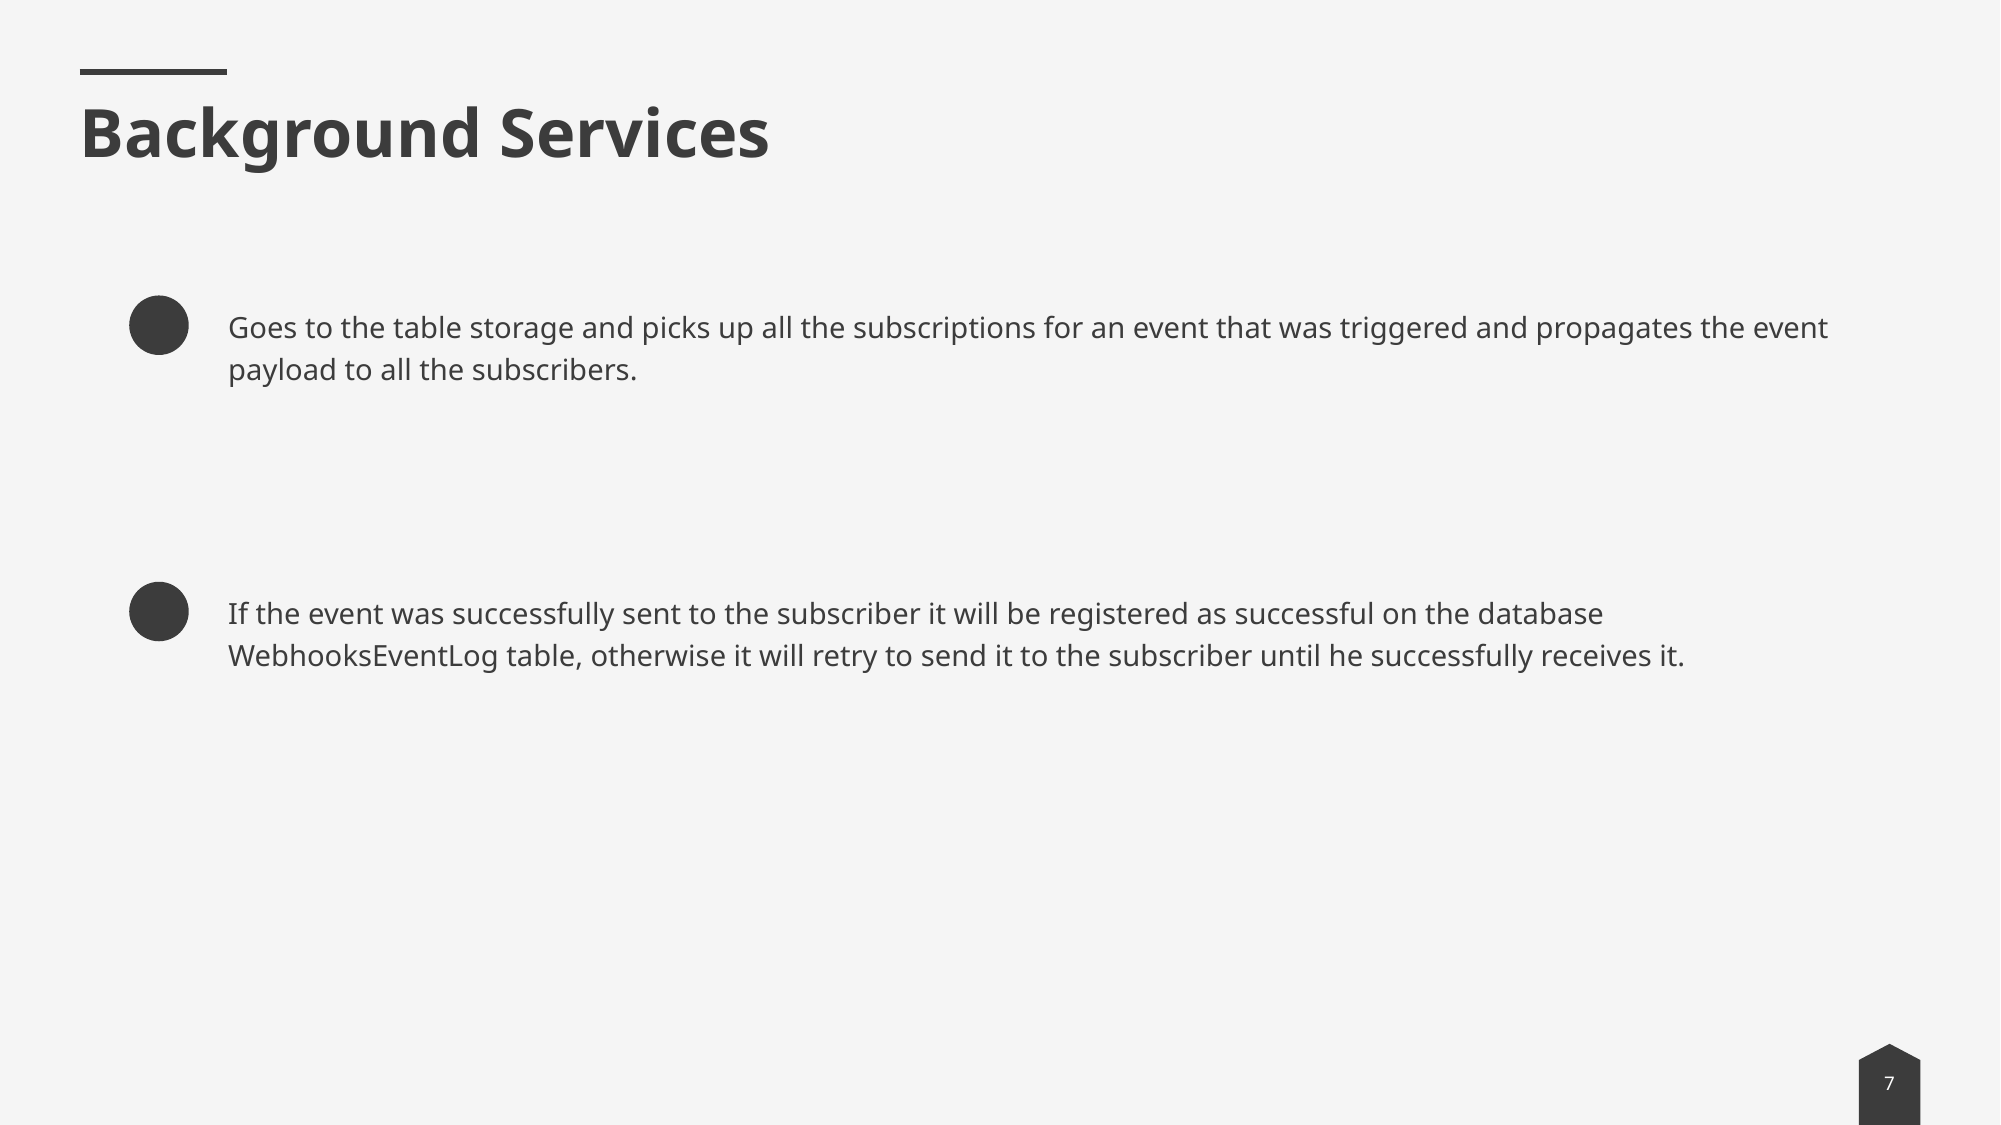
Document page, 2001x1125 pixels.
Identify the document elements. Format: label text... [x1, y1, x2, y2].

slide_number 7 [1858, 1043, 1921, 1125]
text_box Goes to the table storage and picks up all the subscriptions for an event that was triggered and propagates the event payload to all the subscribers. [213, 294, 1859, 413]
title Background Services [79, 72, 1921, 191]
text_box [128, 580, 190, 643]
text_box If the event was successfully sent to the subscriber it will be registered as successful on the database WebhooksEventLog table, otherwise it will retry to send it to the subscriber until he successfully receives it. [213, 581, 1859, 712]
text_box [128, 294, 190, 356]
